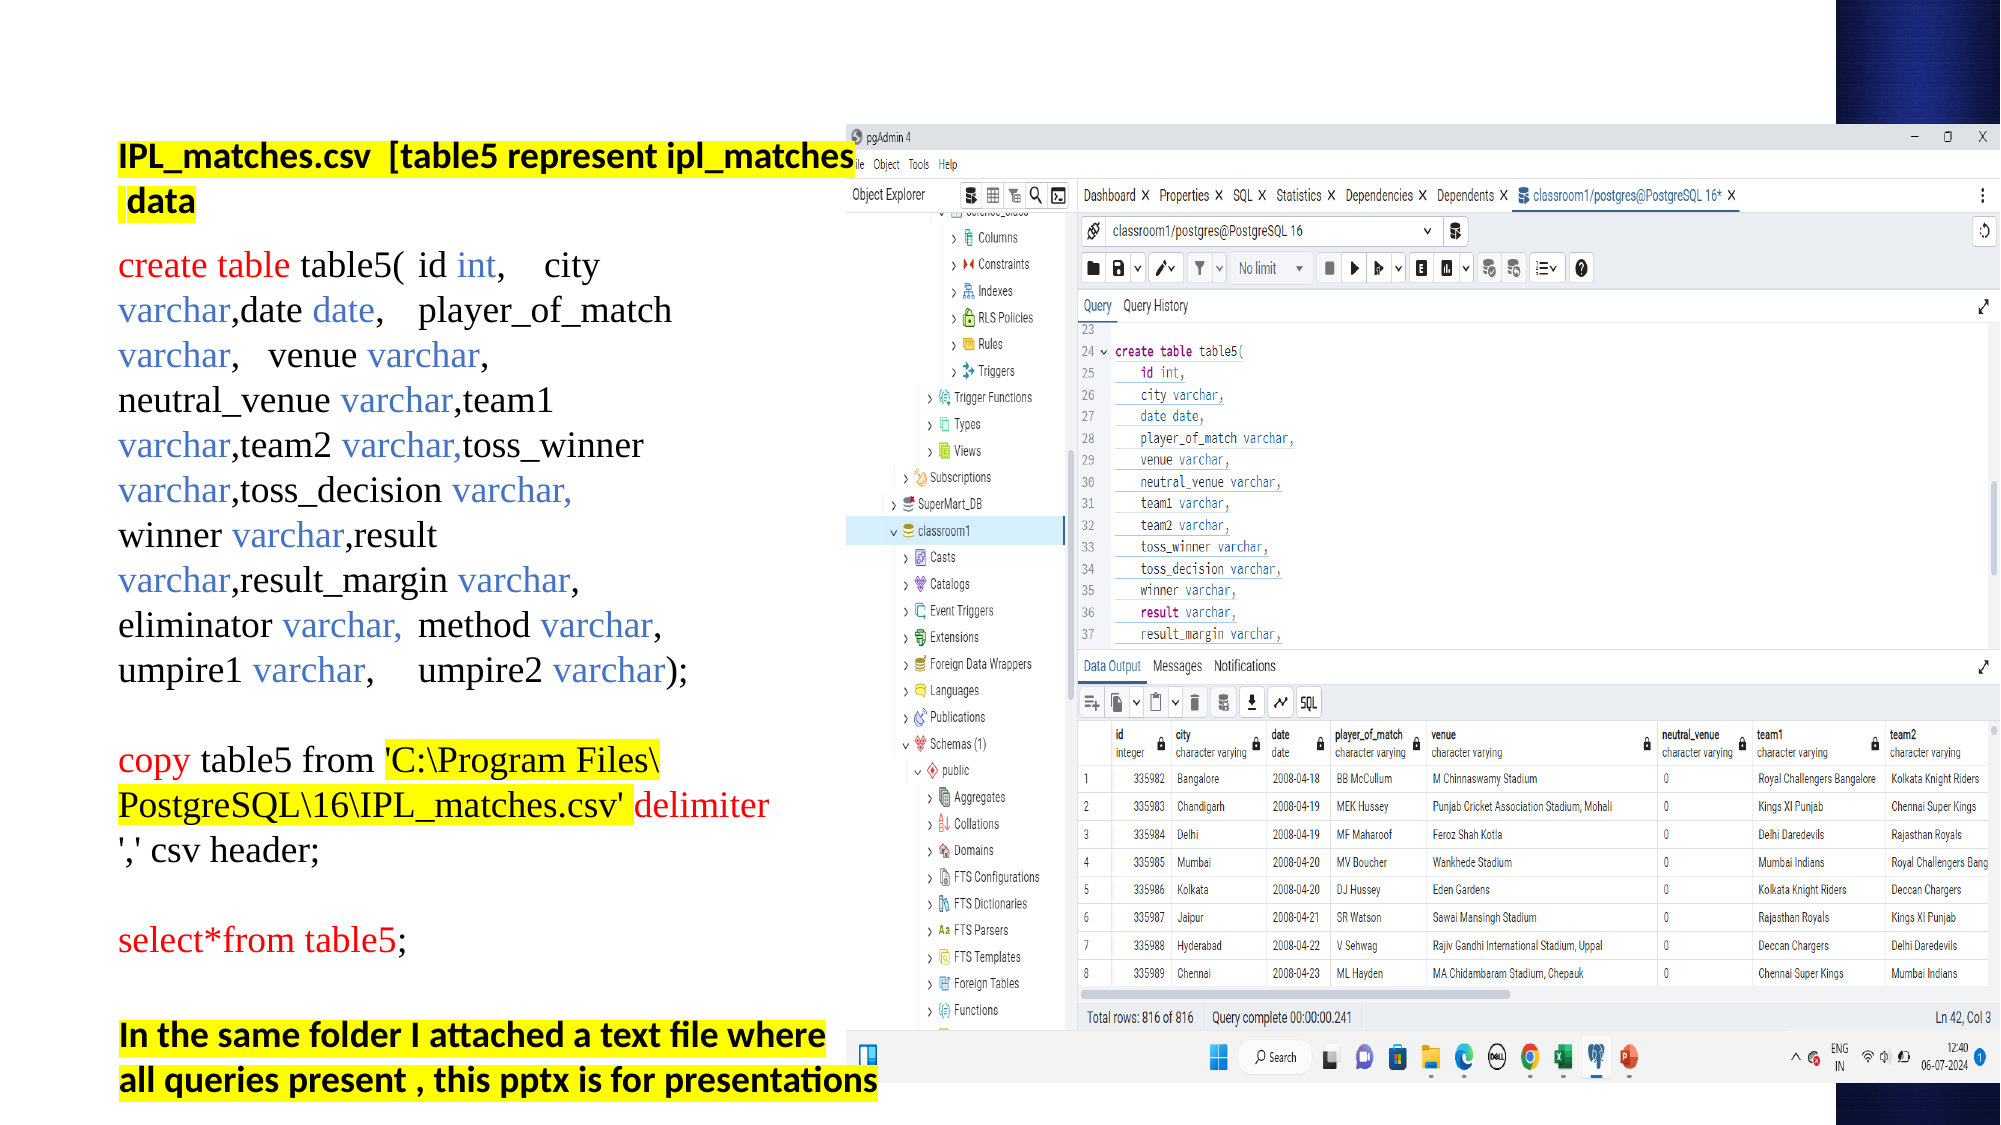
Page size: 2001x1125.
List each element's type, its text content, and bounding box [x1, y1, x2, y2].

text_box IPL_matches.csv [table5 represent ipl_matches data [103, 124, 846, 229]
text_box create table table5( id int, city varchar,date date, player_of_match varchar, venue varchar, neutral_venue varchar,team1 varchar,team2 varchar,toss_winner varchar,toss_decision varchar, winner varchar,result varchar,result_margin varchar, eliminator varchar, method varchar, umpire1 varchar, umpire2 varchar); copy table5 from 'C:\Program Files\PostgreSQL\16\IPL_matches.csv' delimiter ',' csv header; select*from table5; [103, 232, 789, 967]
picture [846, 0, 2000, 1125]
text_box In the same folder I attached a text file where all queries present , this pptx is for presentations [103, 1002, 1107, 1108]
